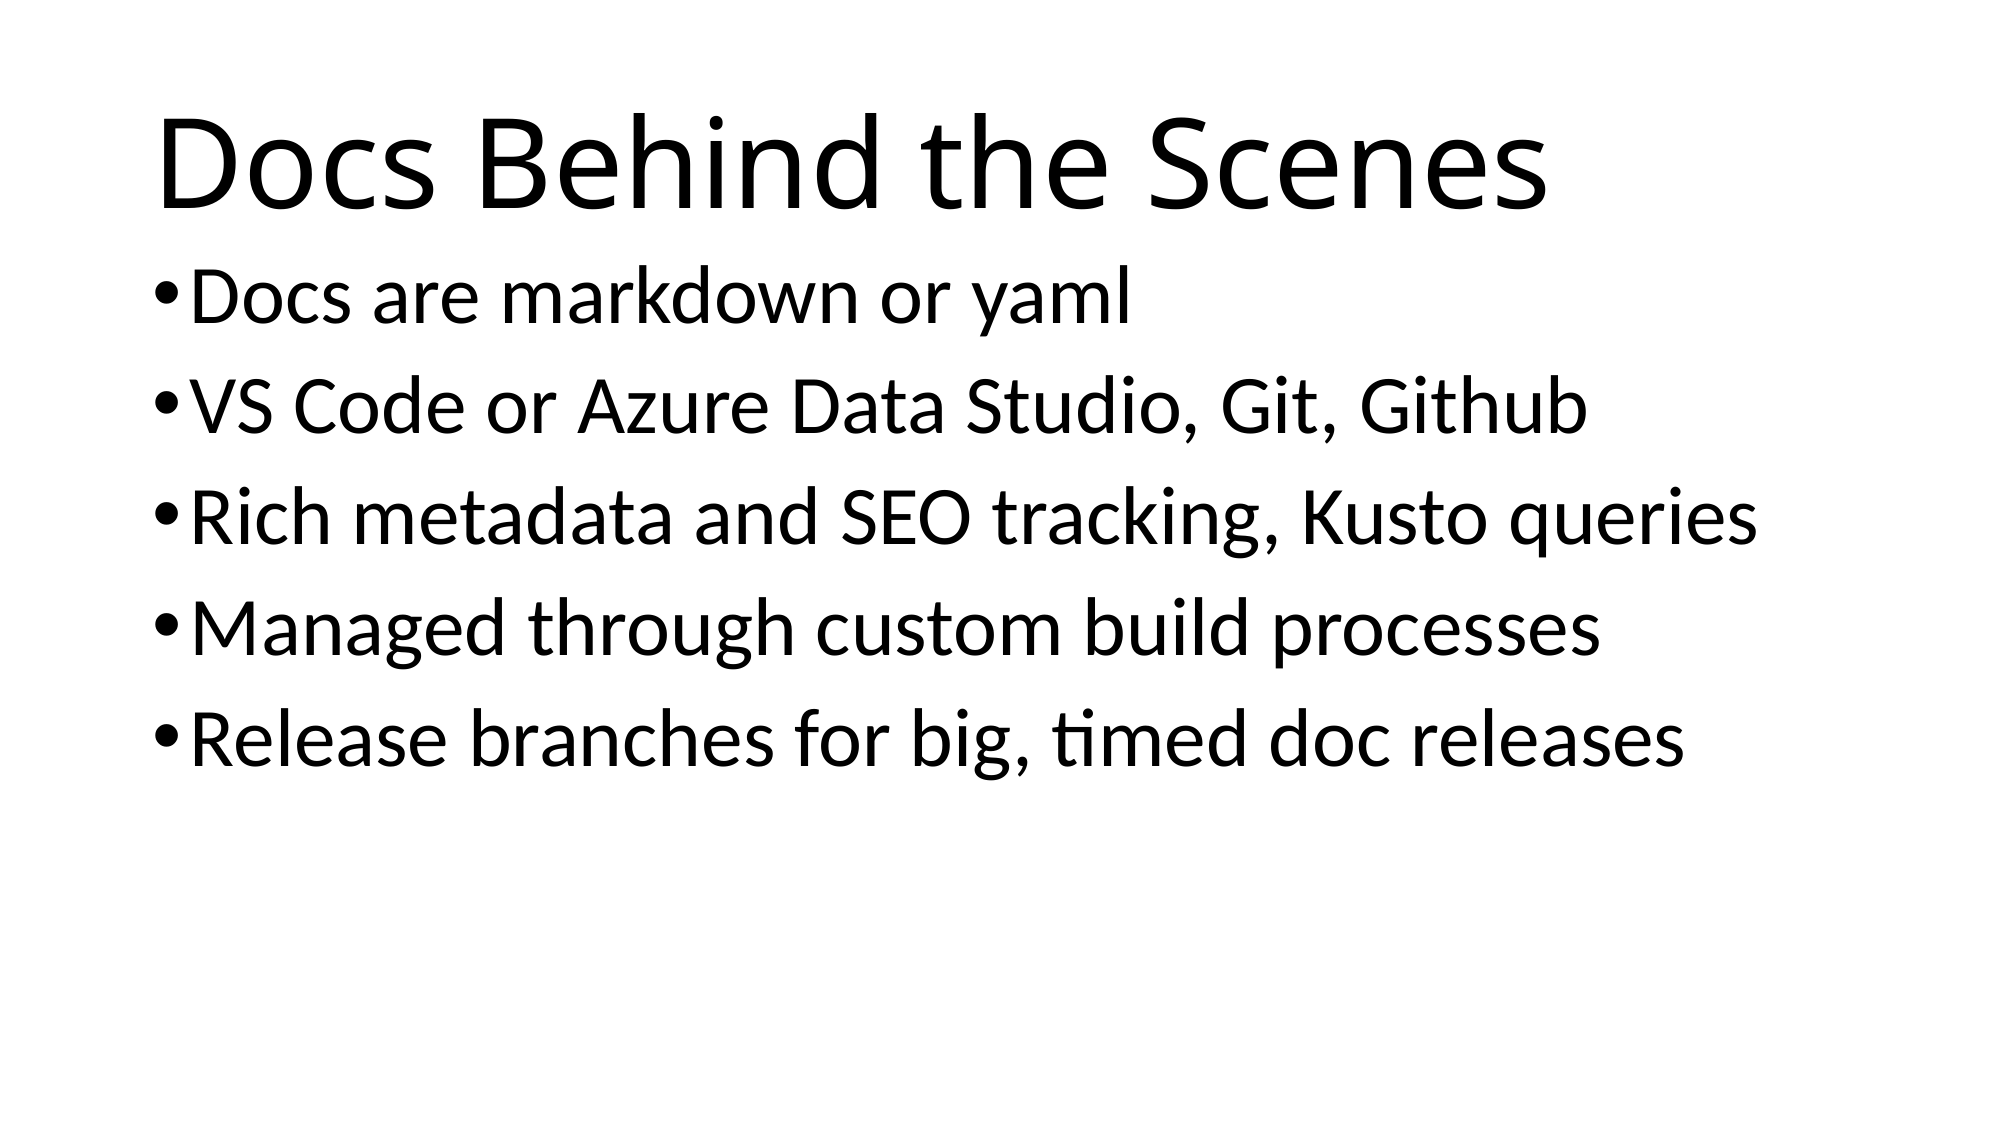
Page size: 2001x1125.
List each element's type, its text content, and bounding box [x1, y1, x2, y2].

title Docs Behind the Scenes [137, 59, 1863, 243]
list Docs are markdown or yaml VS Code or Azure Data Studio, Git, Github Rich metadata and SEO tracking, Kusto queries Managed through custom build processes Release branches for big, timed doc releases [137, 243, 1863, 1014]
